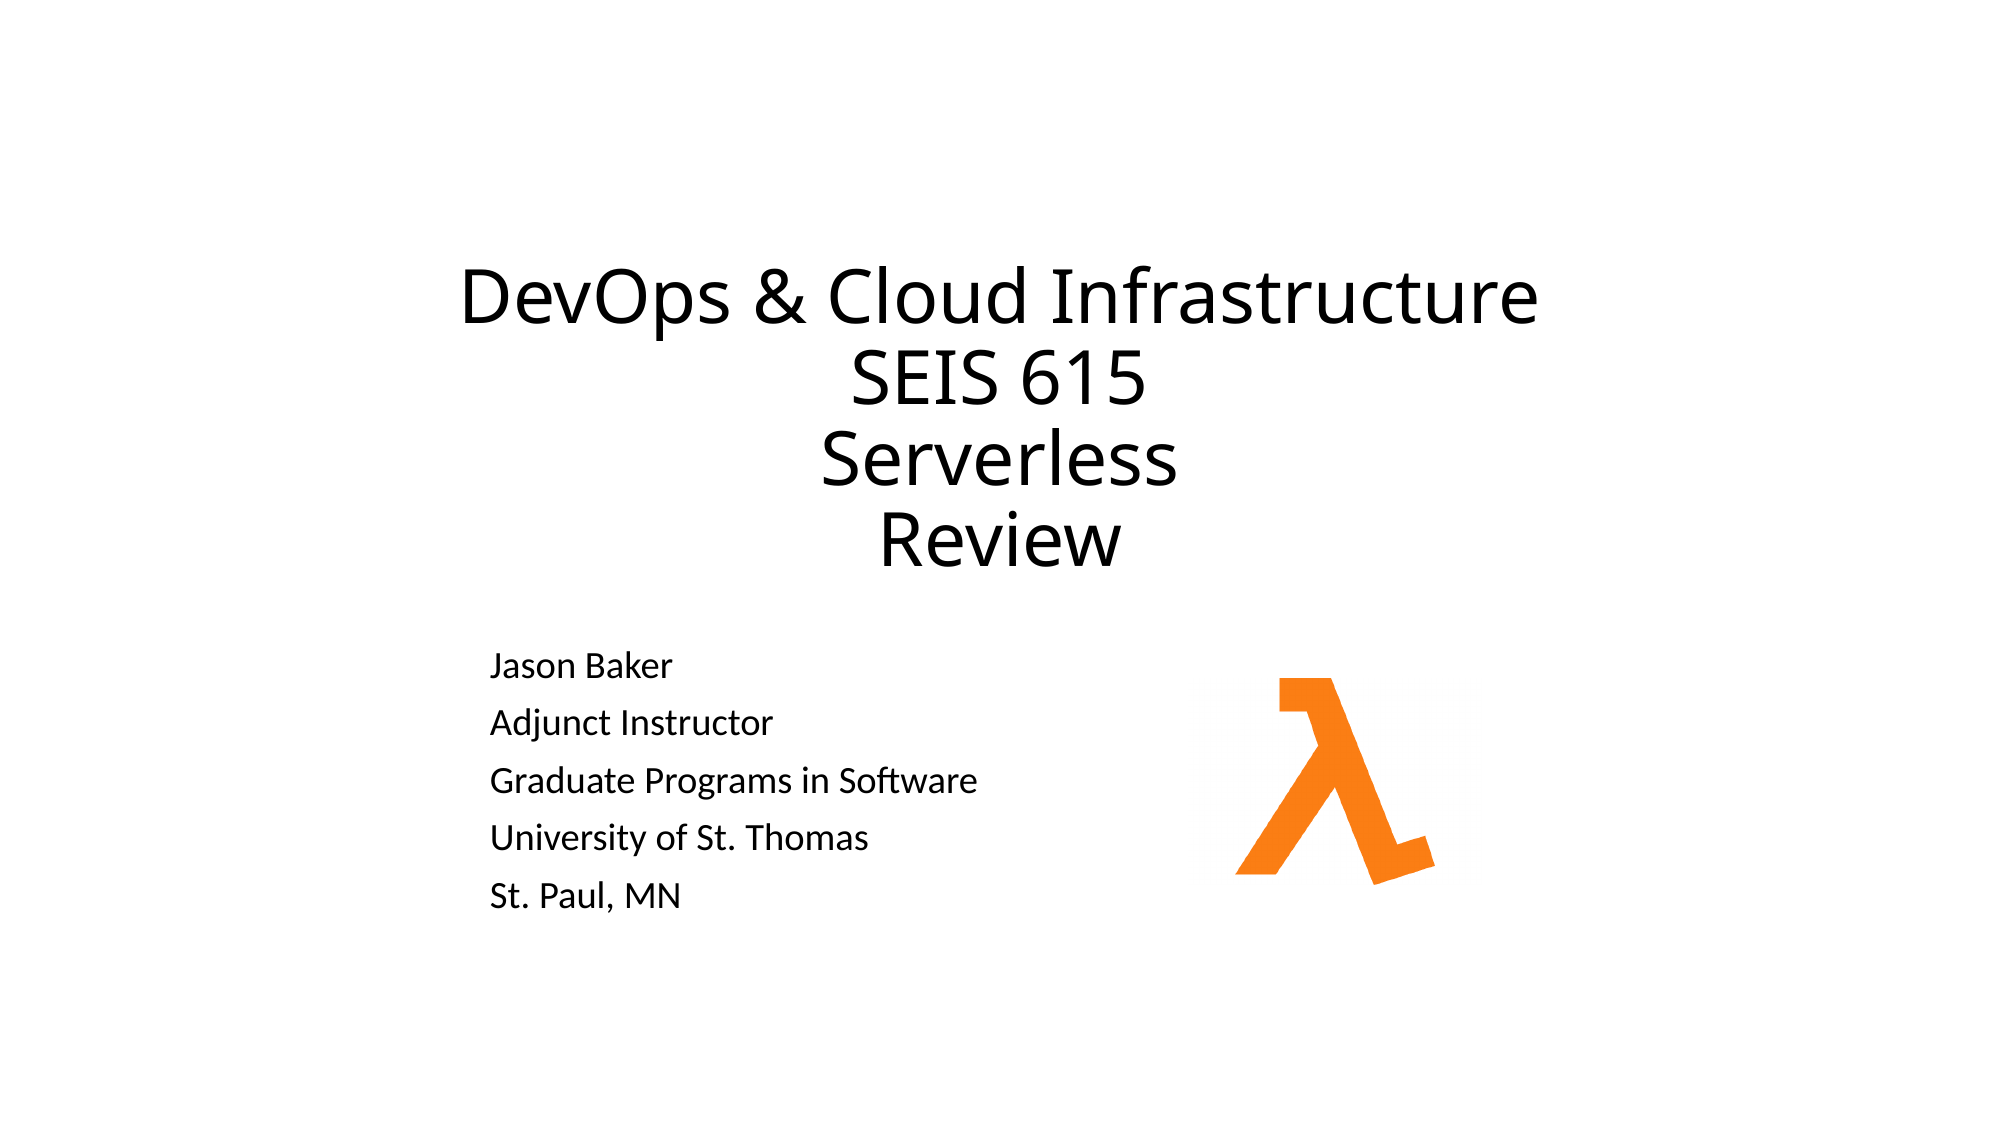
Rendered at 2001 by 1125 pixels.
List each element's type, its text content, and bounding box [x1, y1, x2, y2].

picture [1187, 678, 1482, 885]
title DevOps & Cloud Infrastructure SEIS 615 Serverless Review [362, 208, 1638, 591]
subtitle Jason Baker Adjunct Instructor Graduate Programs in Software University of St. Thomas St. Paul, MN [474, 637, 1525, 925]
